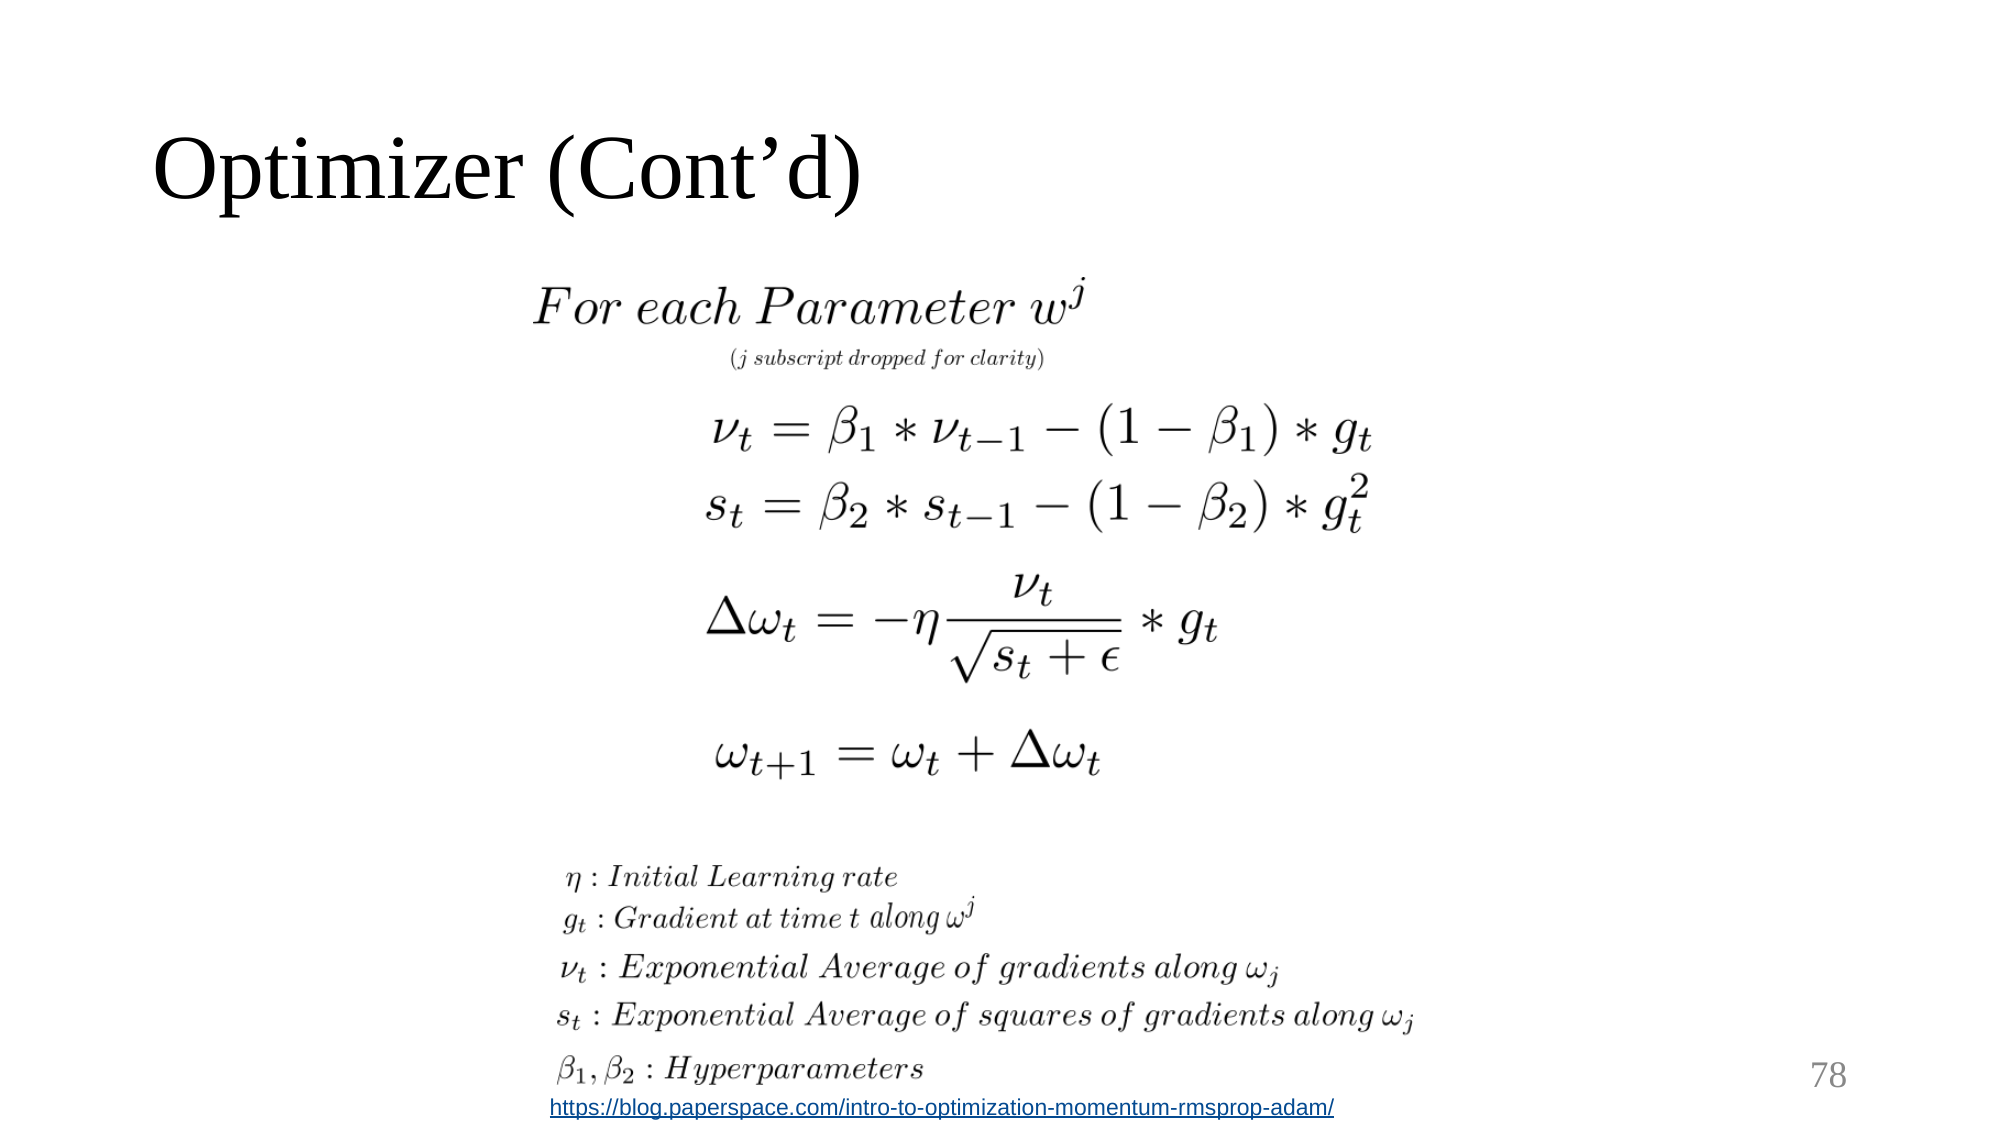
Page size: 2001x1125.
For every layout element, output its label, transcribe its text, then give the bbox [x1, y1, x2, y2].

picture [533, 277, 1413, 1085]
text_box https://blog.paperspace.com/intro-to-optimization-momentum-rmsprop-adam/ [534, 1092, 1350, 1125]
title Optimizer (Cont’d) [137, 59, 1863, 278]
slide_number 78 [1412, 1042, 1863, 1103]
